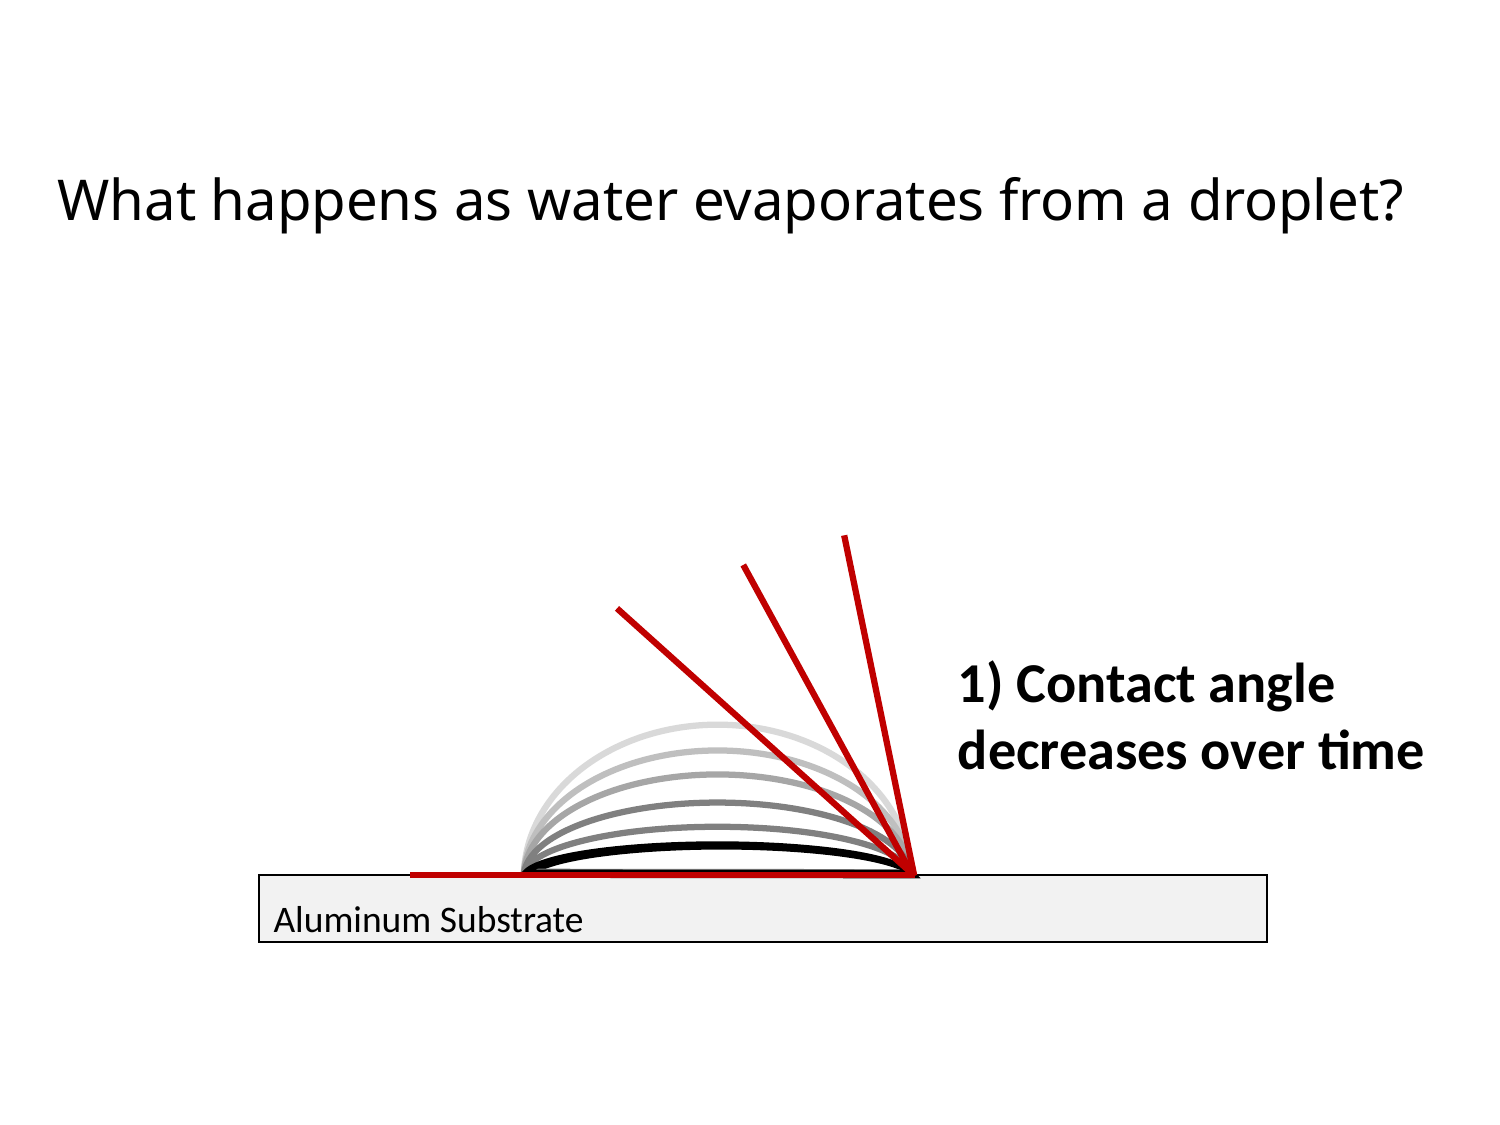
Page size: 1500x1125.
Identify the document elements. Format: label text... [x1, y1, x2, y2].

text_box [258, 874, 1268, 943]
text_box [523, 788, 617, 868]
text_box [524, 848, 617, 872]
text_box 1) Contact angle decreases over time [943, 638, 1472, 789]
text_box [523, 832, 617, 872]
text_box [523, 812, 617, 870]
text_box [524, 745, 617, 858]
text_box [617, 608, 913, 874]
text_box [524, 767, 617, 861]
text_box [743, 564, 914, 874]
text_box Aluminum Substrate [258, 887, 618, 948]
text_box What happens as water evaporates from a droplet? [42, 156, 1420, 240]
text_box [844, 535, 915, 874]
